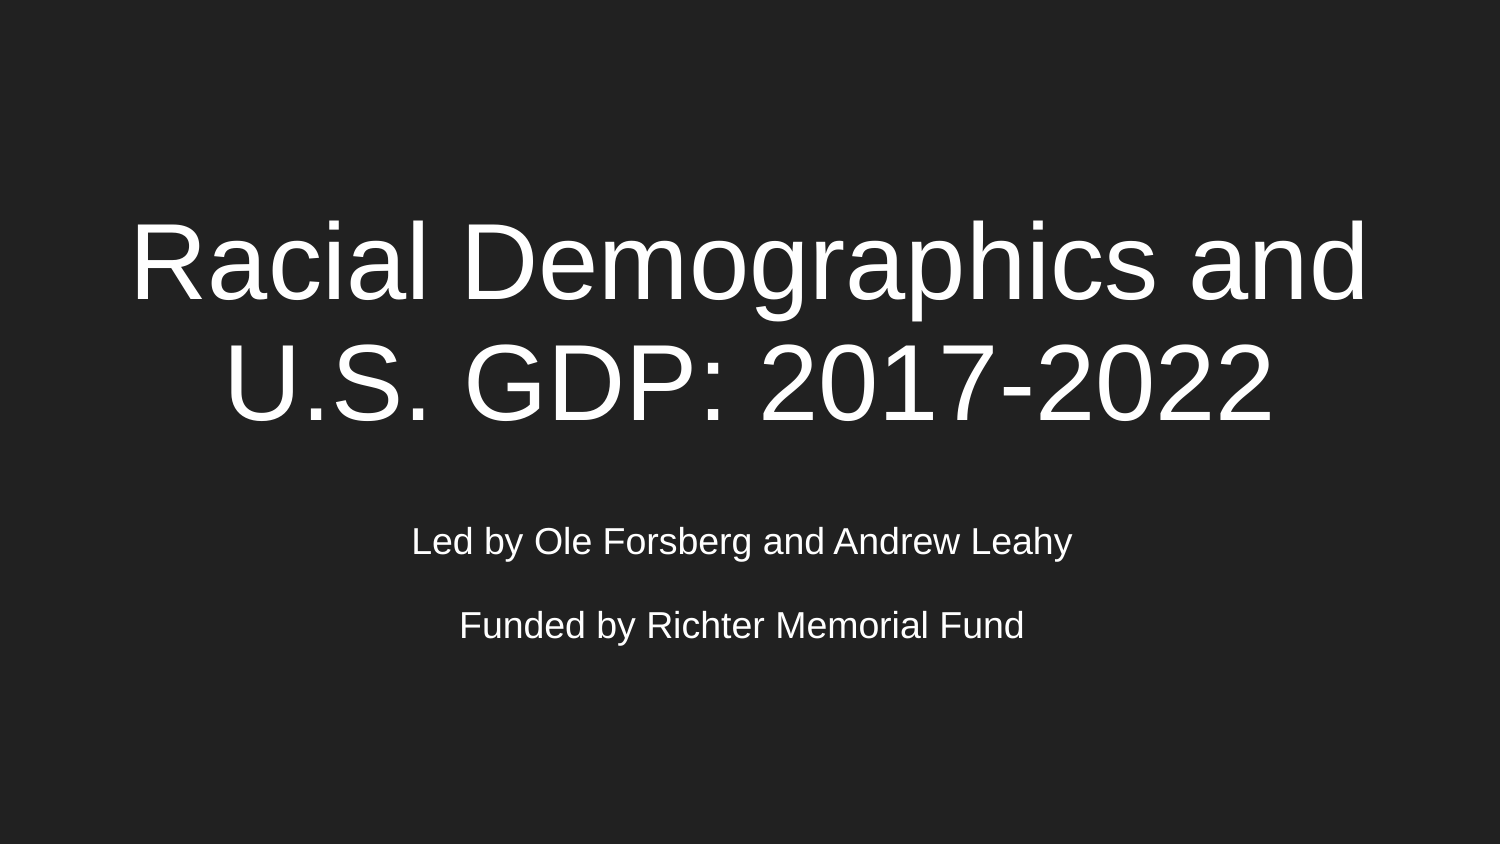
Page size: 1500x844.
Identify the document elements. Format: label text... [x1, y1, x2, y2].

subtitle Led by Ole Forsberg and Andrew Leahy Funded by Richter Memorial Fund [43, 421, 1441, 707]
title ​Racial Demographics and U.S. GDP: 2017-2022 [51, 122, 1449, 459]
